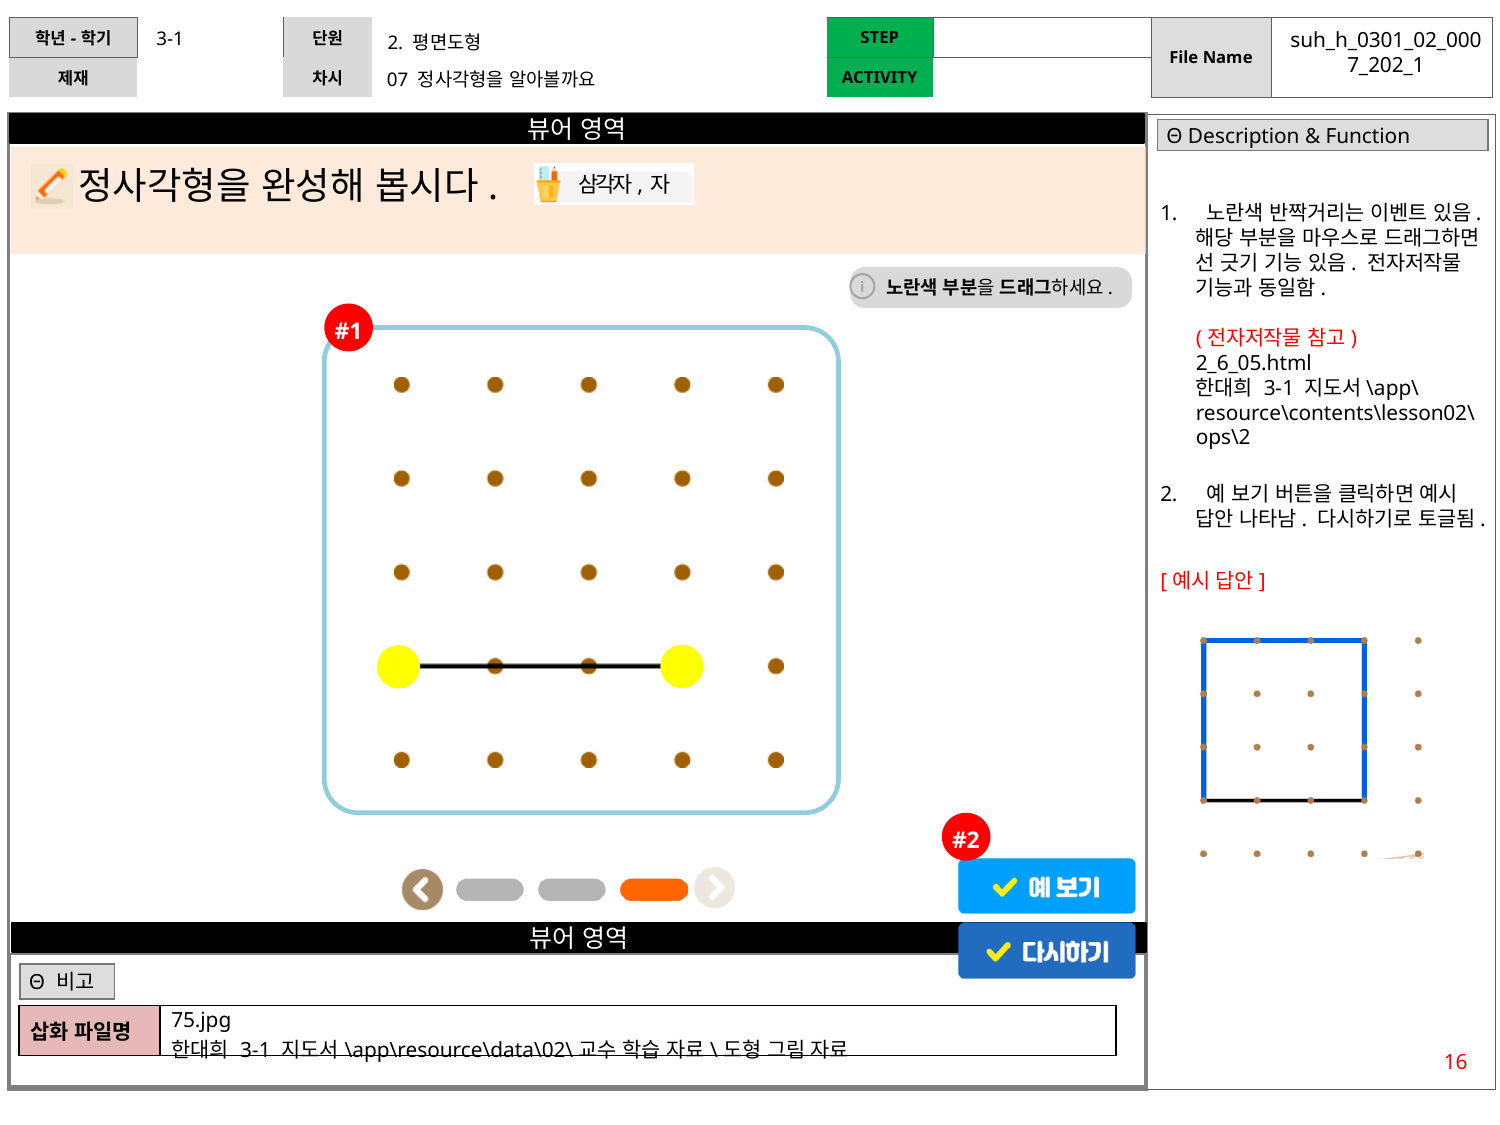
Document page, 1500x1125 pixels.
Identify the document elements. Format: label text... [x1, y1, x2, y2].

table_header 75.jpg 한대희 3-1 지도서\app\resource\data\02\교수 학습 자료\도형 그림 자료 [161, 1006, 1115, 1055]
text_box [850, 266, 1133, 309]
picture [399, 867, 446, 912]
picture [618, 876, 689, 904]
text_box [374, 645, 388, 688]
picture [393, 377, 785, 768]
text_box 3-1 [141, 18, 284, 55]
text_box #1 [322, 301, 376, 354]
picture [957, 858, 1136, 915]
picture [31, 164, 73, 209]
picture [958, 922, 1137, 979]
picture [1193, 631, 1424, 859]
picture [452, 875, 525, 903]
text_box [534, 163, 694, 206]
text_box [9, 145, 1148, 256]
text_box 2. 평면도형 [372, 23, 828, 48]
text_box 노란색 반짝거리는 이벤트 있음. 해당 부분을 마우스로 드래그하면 선 긋기 기능 있음. 전자저작물 기능과 동일함. (전자저작물 참고) 2_6_05.html 한대희 3-1 지도서\app\resource\contents\lesson02\ops\2 예 보기 버튼을 클릭하면 예시 답안 나타남. 다시하기로 토글됨. [예시 답안] [1145, 160, 1500, 601]
picture [535, 875, 608, 903]
picture [692, 865, 737, 909]
text_box 정사각형을 완성해 봅시다. [63, 154, 1150, 215]
table_header 삽화 파일명 [20, 1006, 159, 1055]
text_box [322, 325, 841, 815]
table_header Θ Description & Function [1158, 120, 1487, 150]
text_box suh_h_0301_02_0007_202_1 [1271, 18, 1500, 84]
text_box 07 정사각형을 알아볼까요 [372, 60, 821, 96]
text_box #2 [939, 810, 993, 860]
